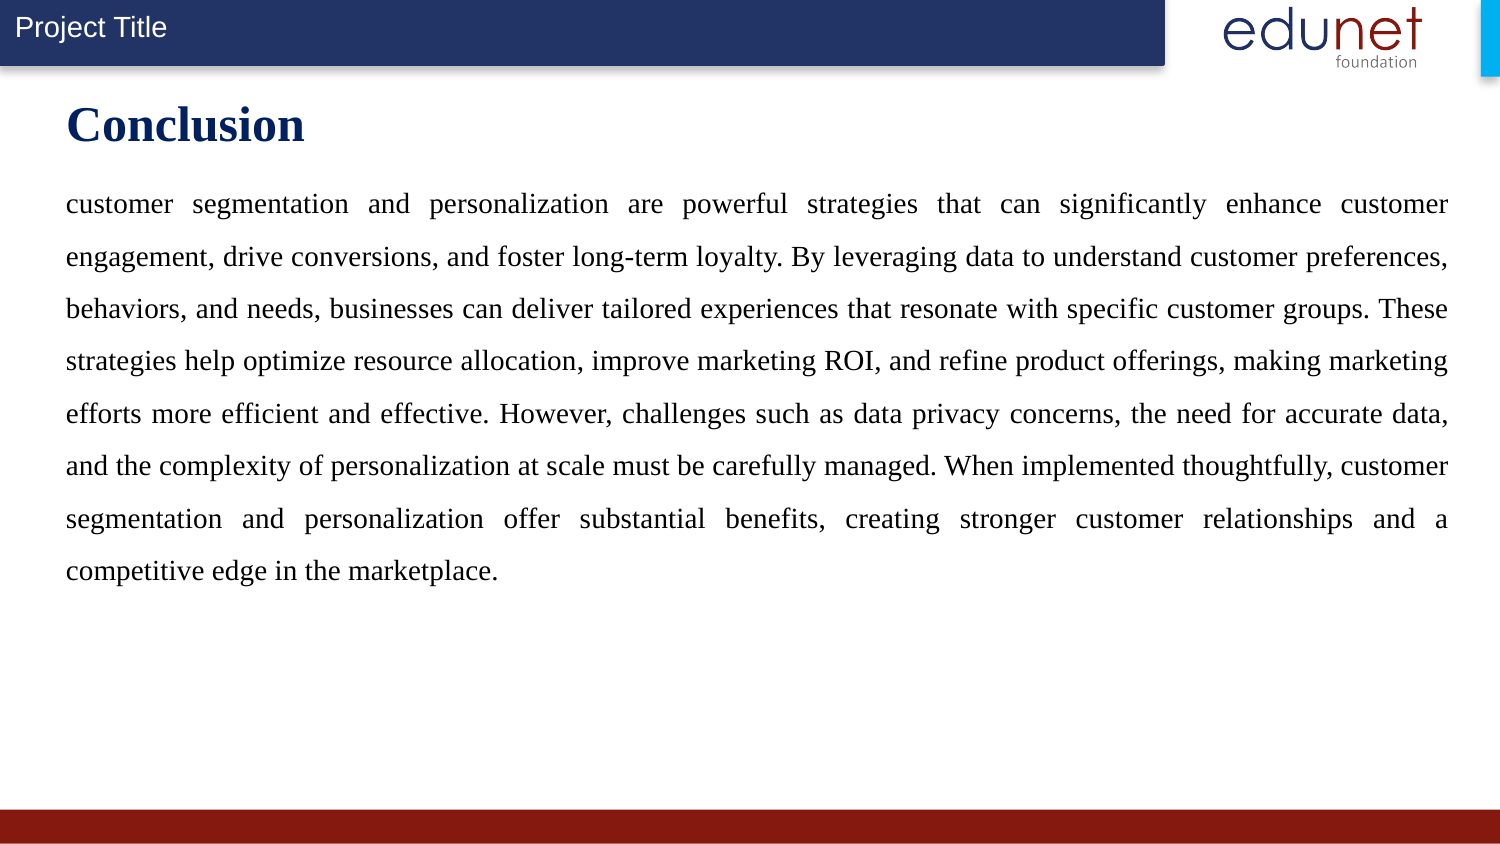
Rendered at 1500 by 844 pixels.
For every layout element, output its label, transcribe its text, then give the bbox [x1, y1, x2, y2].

picture [1219, 4, 1424, 72]
text_box customer segmentation and personalization are powerful strategies that can significantly enhance customer engagement, drive conversions, and foster long-term loyalty. By leveraging data to understand customer preferences, behaviors, and needs, businesses can deliver tailored experiences that resonate with specific customer groups. These strategies help optimize resource allocation, improve marketing ROI, and refine product offerings, making marketing efforts more efficient and effective. However, challenges such as data privacy concerns, the need for accurate data, and the complexity of personalization at scale must be carefully managed. When implemented thoughtfully, customer segmentation and personalization offer substantial benefits, creating stronger customer relationships and a competitive edge in the marketplace. [51, 159, 1465, 594]
title Conclusion [51, 83, 1449, 159]
